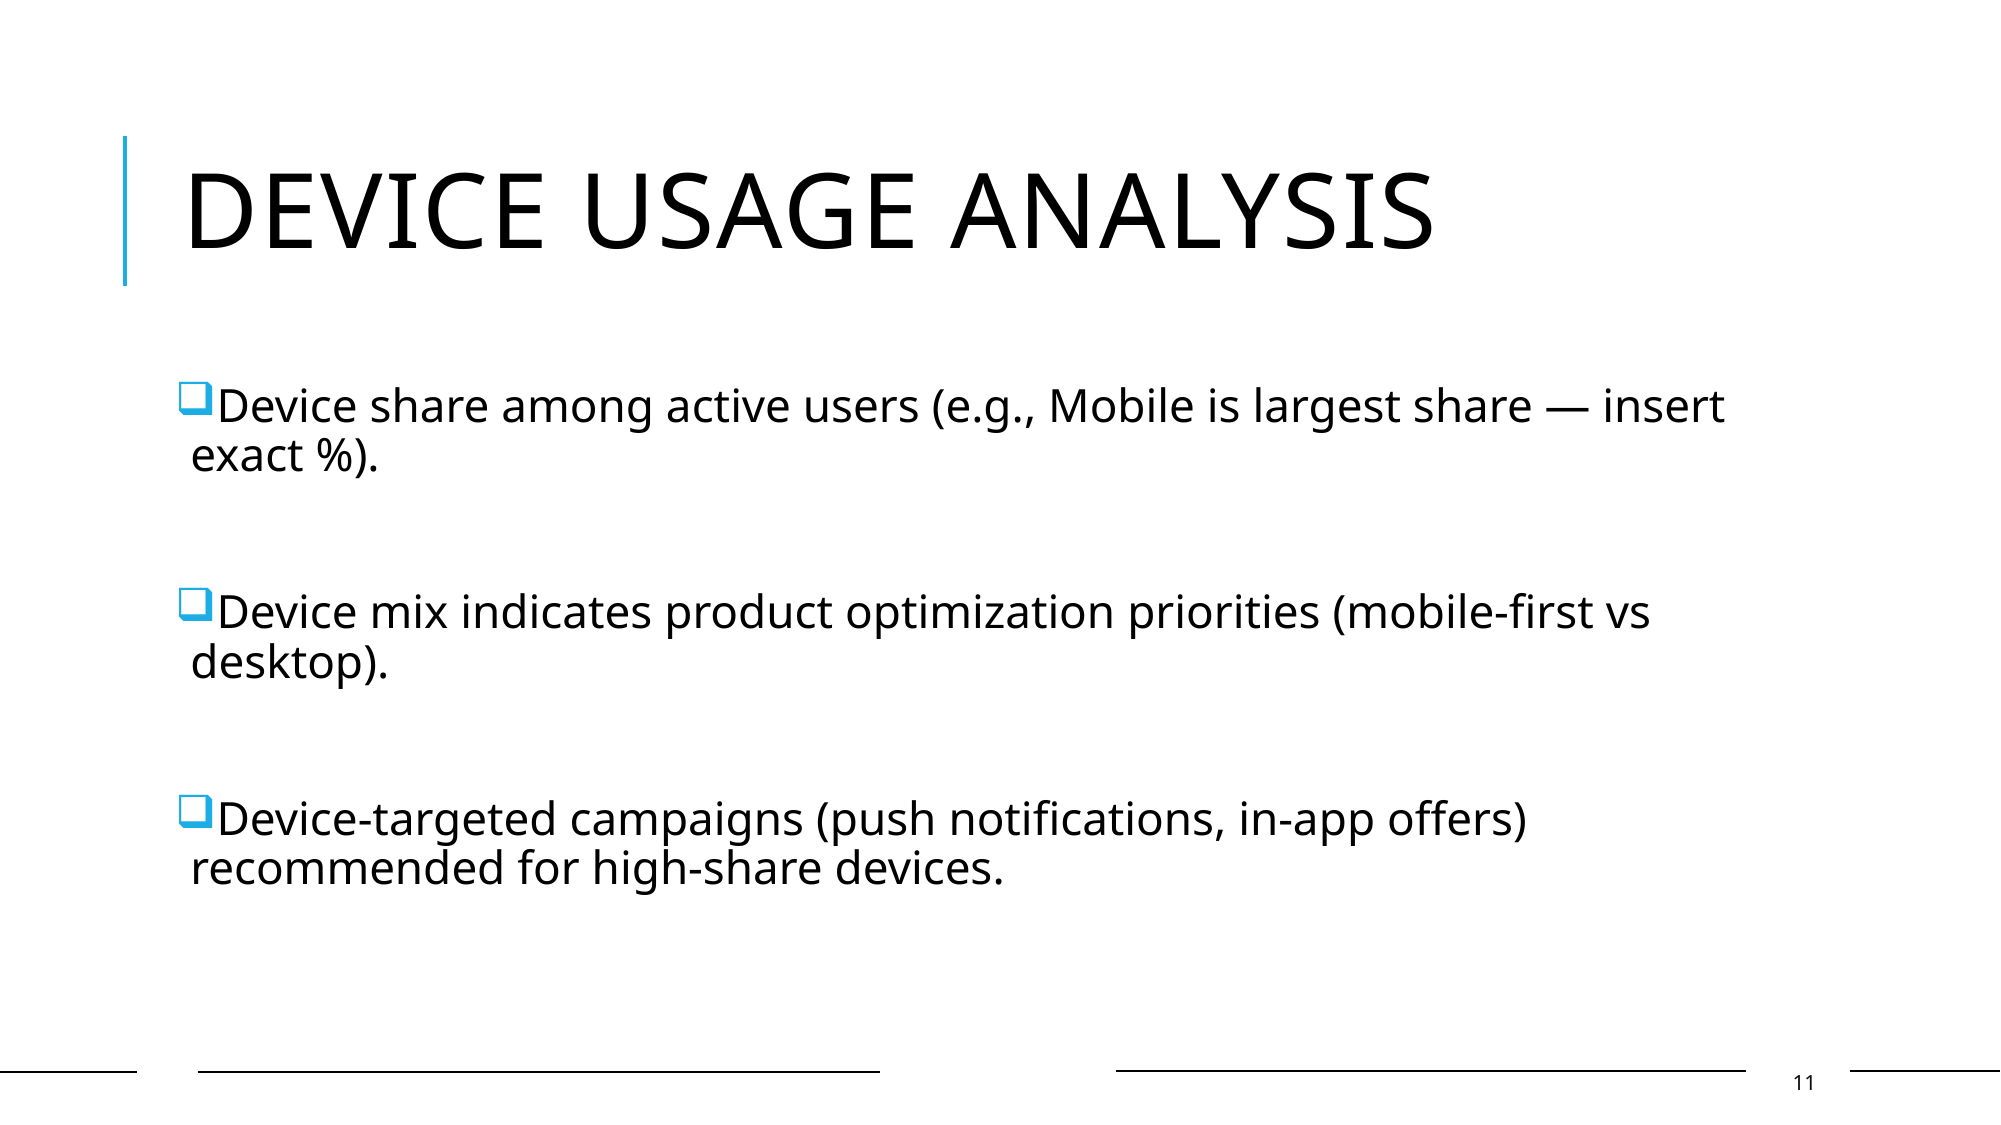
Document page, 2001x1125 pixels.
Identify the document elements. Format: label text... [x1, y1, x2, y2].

title Device Usage Analysis [168, 96, 1763, 342]
list Device share among active users (e.g., Mobile is largest share — insert exact %). Device mix indicates product optimization priorities (mobile-first vs desktop). Device-targeted campaigns (push notifications, in-app offers) recommended for high-share devices. [168, 375, 1763, 1035]
slide_number 11 [1777, 1061, 1938, 1107]
